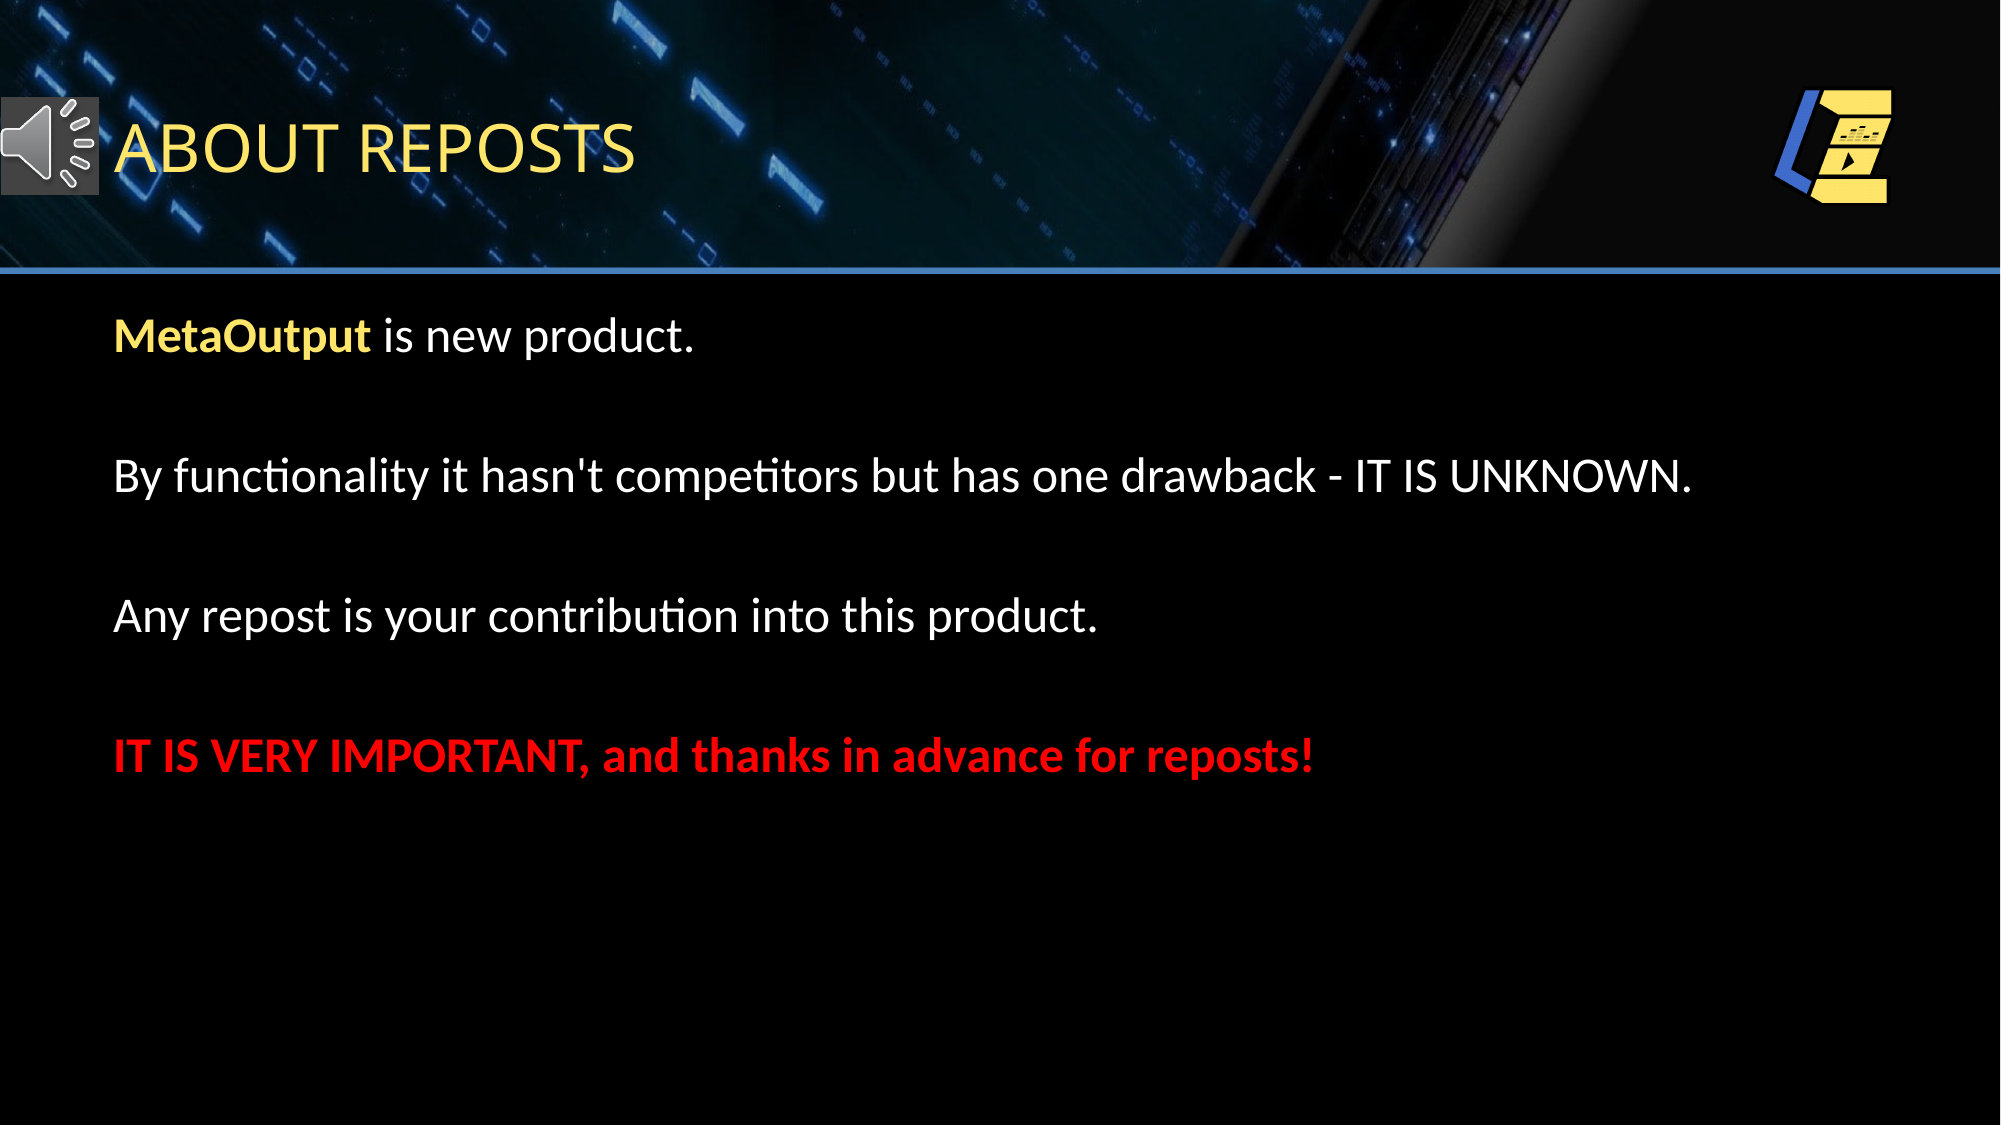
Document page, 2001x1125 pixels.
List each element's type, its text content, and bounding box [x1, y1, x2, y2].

picture [0, 0, 2001, 1125]
title ABOUT REPOSTS [99, 62, 1904, 230]
list MetaOutput is new product. By functionality it hasn't competitors but has one drawback - IT IS UNKNOWN. Any repost is your contribution into this product. IT IS VERY IMPORTANT, and thanks in advance for reposts! [98, 295, 1902, 1064]
